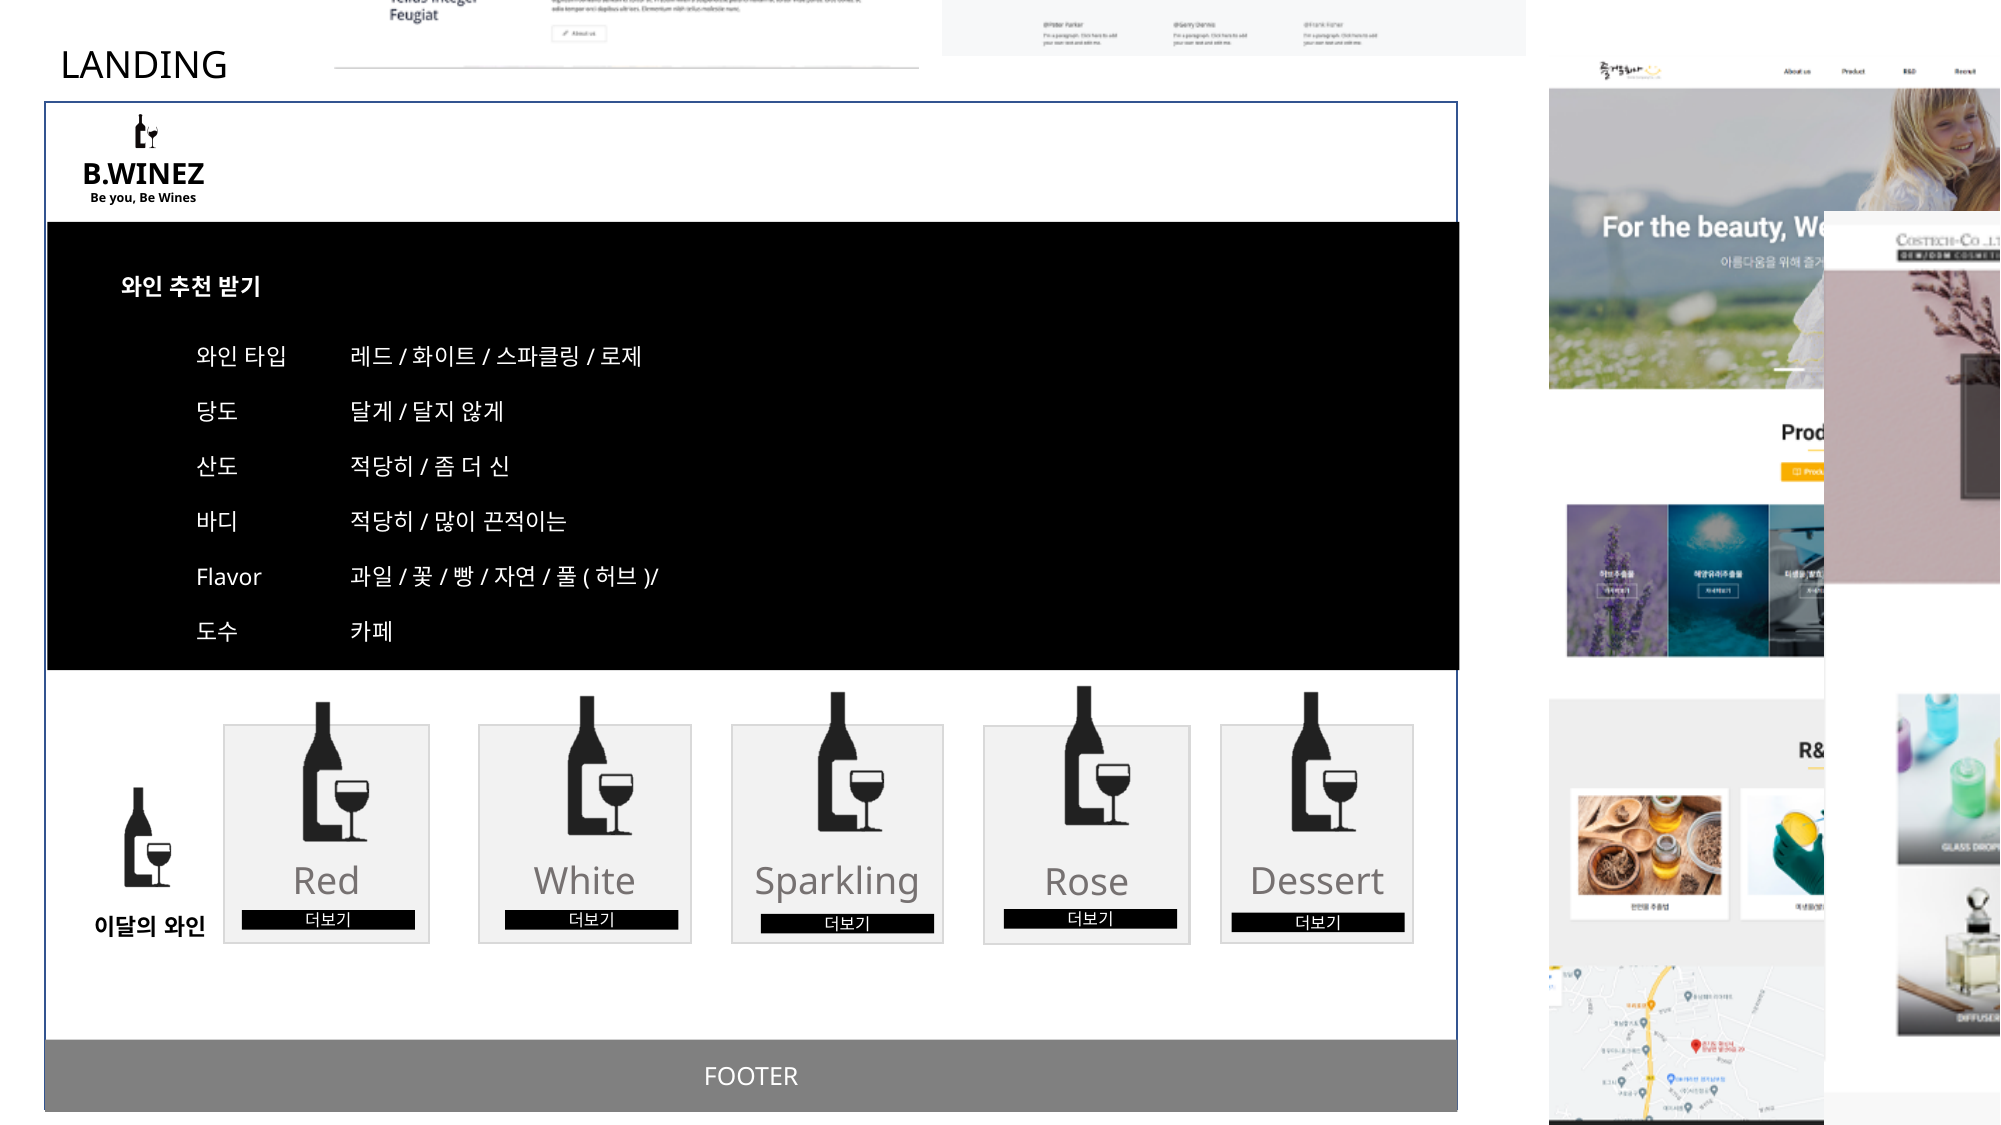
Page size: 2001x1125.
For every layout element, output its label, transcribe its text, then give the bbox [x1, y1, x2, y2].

picture [334, 0, 919, 69]
picture [549, 676, 648, 844]
text_box 와인 타입 당도 산도 바디 Flavor 도수 [181, 308, 334, 653]
picture [284, 682, 384, 850]
text_box 더보기 [241, 909, 416, 931]
text_box [44, 101, 1458, 1039]
text_box 더보기 [1231, 912, 1406, 933]
picture [1549, 55, 2000, 1125]
text_box Sparkling [731, 724, 944, 944]
text_box 와인 추천 받기 [97, 265, 285, 308]
text_box LANDING [45, 33, 285, 94]
picture [1046, 666, 1145, 834]
text_box FOOTER [44, 1039, 1458, 1113]
text_box 레드/화이트/스파클링/로제 달게/달지 않게 적당히/좀 더 신 적당히/많이 끈적이는 과일/꽃/빵/자연/풀(허브)/카페 약하게/적당히/세게 [336, 308, 713, 708]
picture [1273, 672, 1372, 840]
text_box Dessert [1220, 724, 1414, 944]
picture [111, 773, 182, 893]
text_box 이달의 와인 [57, 905, 245, 948]
text_box 더보기 [1003, 908, 1178, 930]
text_box 더보기 [504, 909, 679, 931]
text_box White [478, 724, 692, 944]
text_box Rose [983, 725, 1191, 945]
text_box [57, 113, 230, 212]
picture [942, 0, 1526, 56]
text_box [46, 221, 1461, 671]
picture [799, 672, 899, 840]
text_box 더보기 [760, 913, 935, 934]
text_box Red [223, 724, 430, 944]
